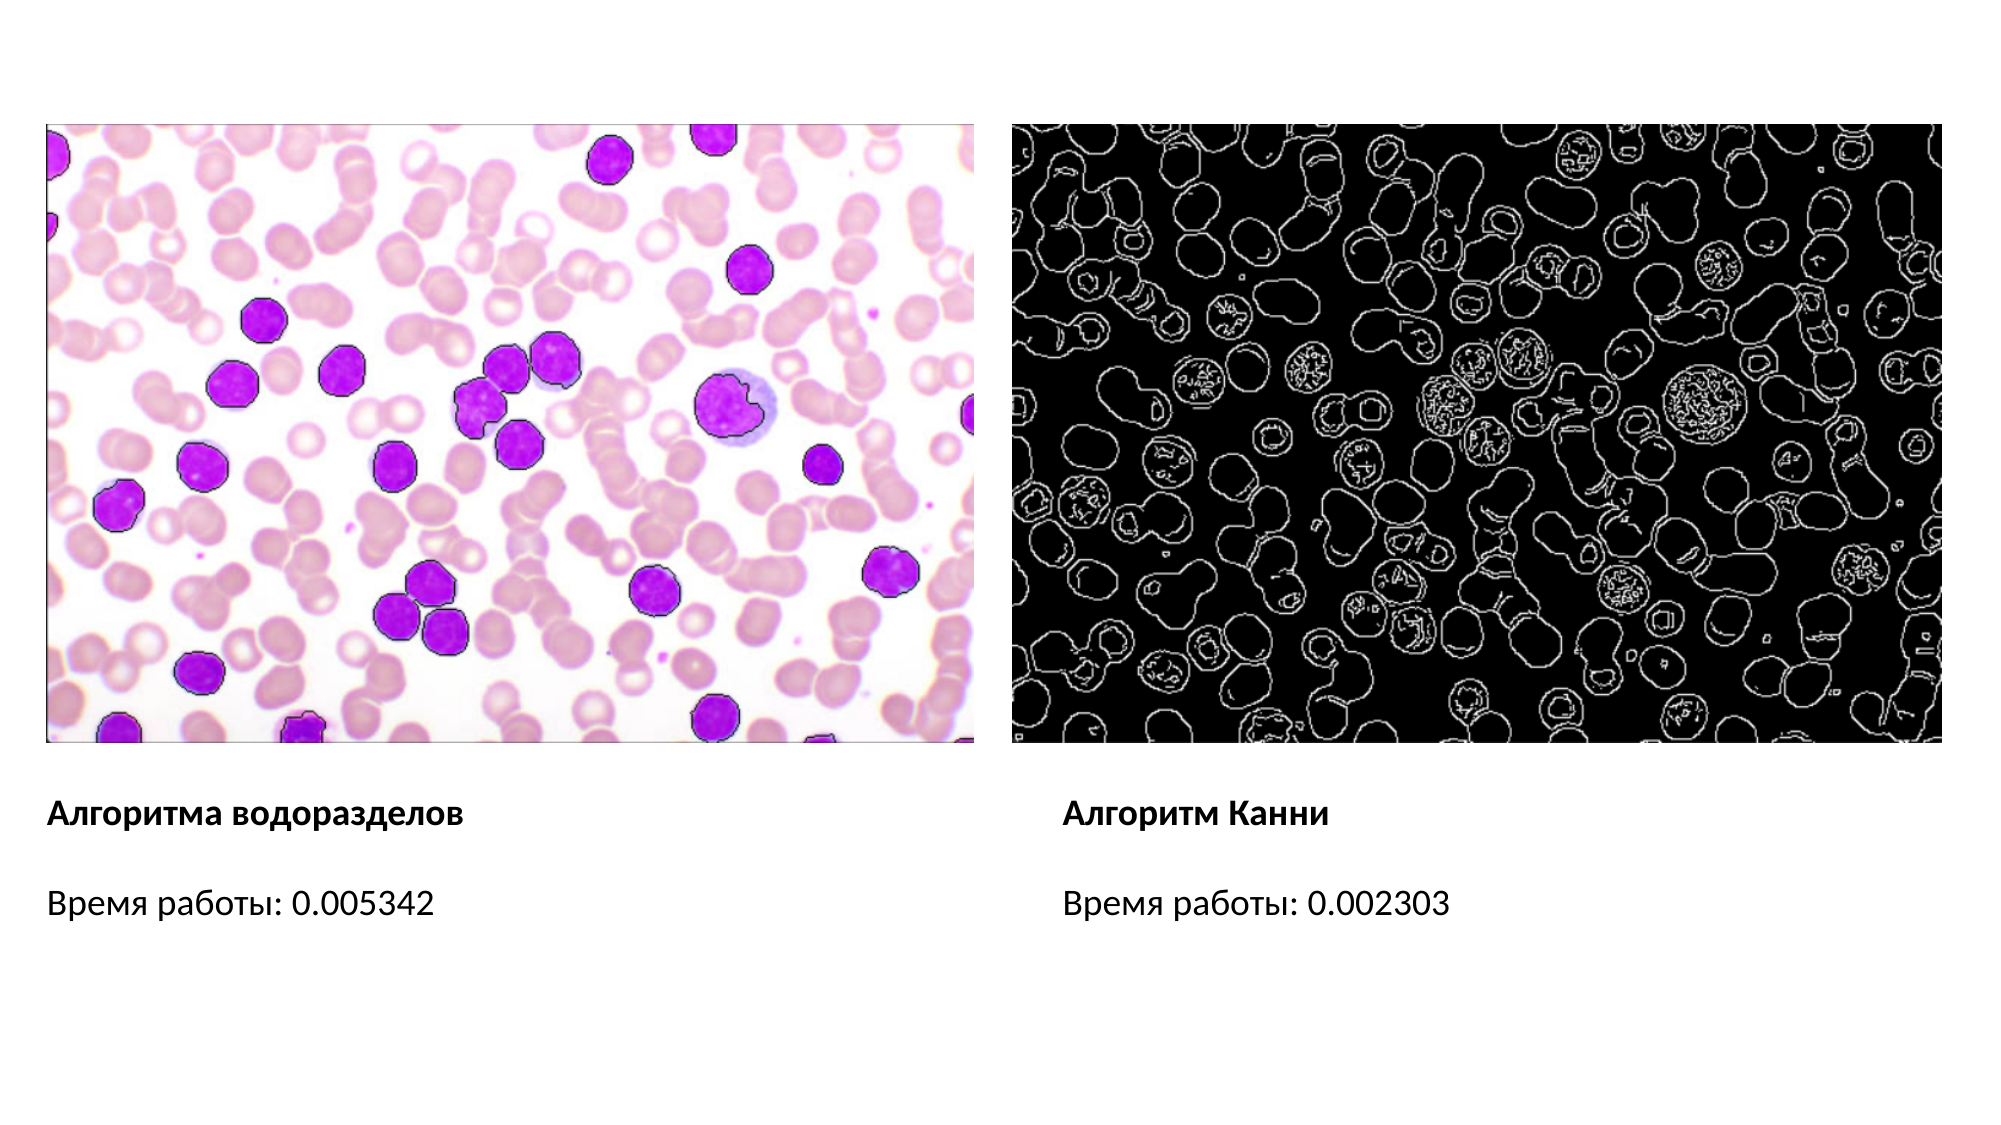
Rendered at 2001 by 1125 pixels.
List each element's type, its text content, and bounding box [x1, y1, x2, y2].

picture [1012, 124, 1942, 743]
picture [46, 124, 974, 743]
text_box Алгоритм Канни Время работы: 0.002303 [1047, 780, 2000, 931]
text_box Алгоритма водоразделов Время работы: 0.005342 [32, 780, 1047, 931]
